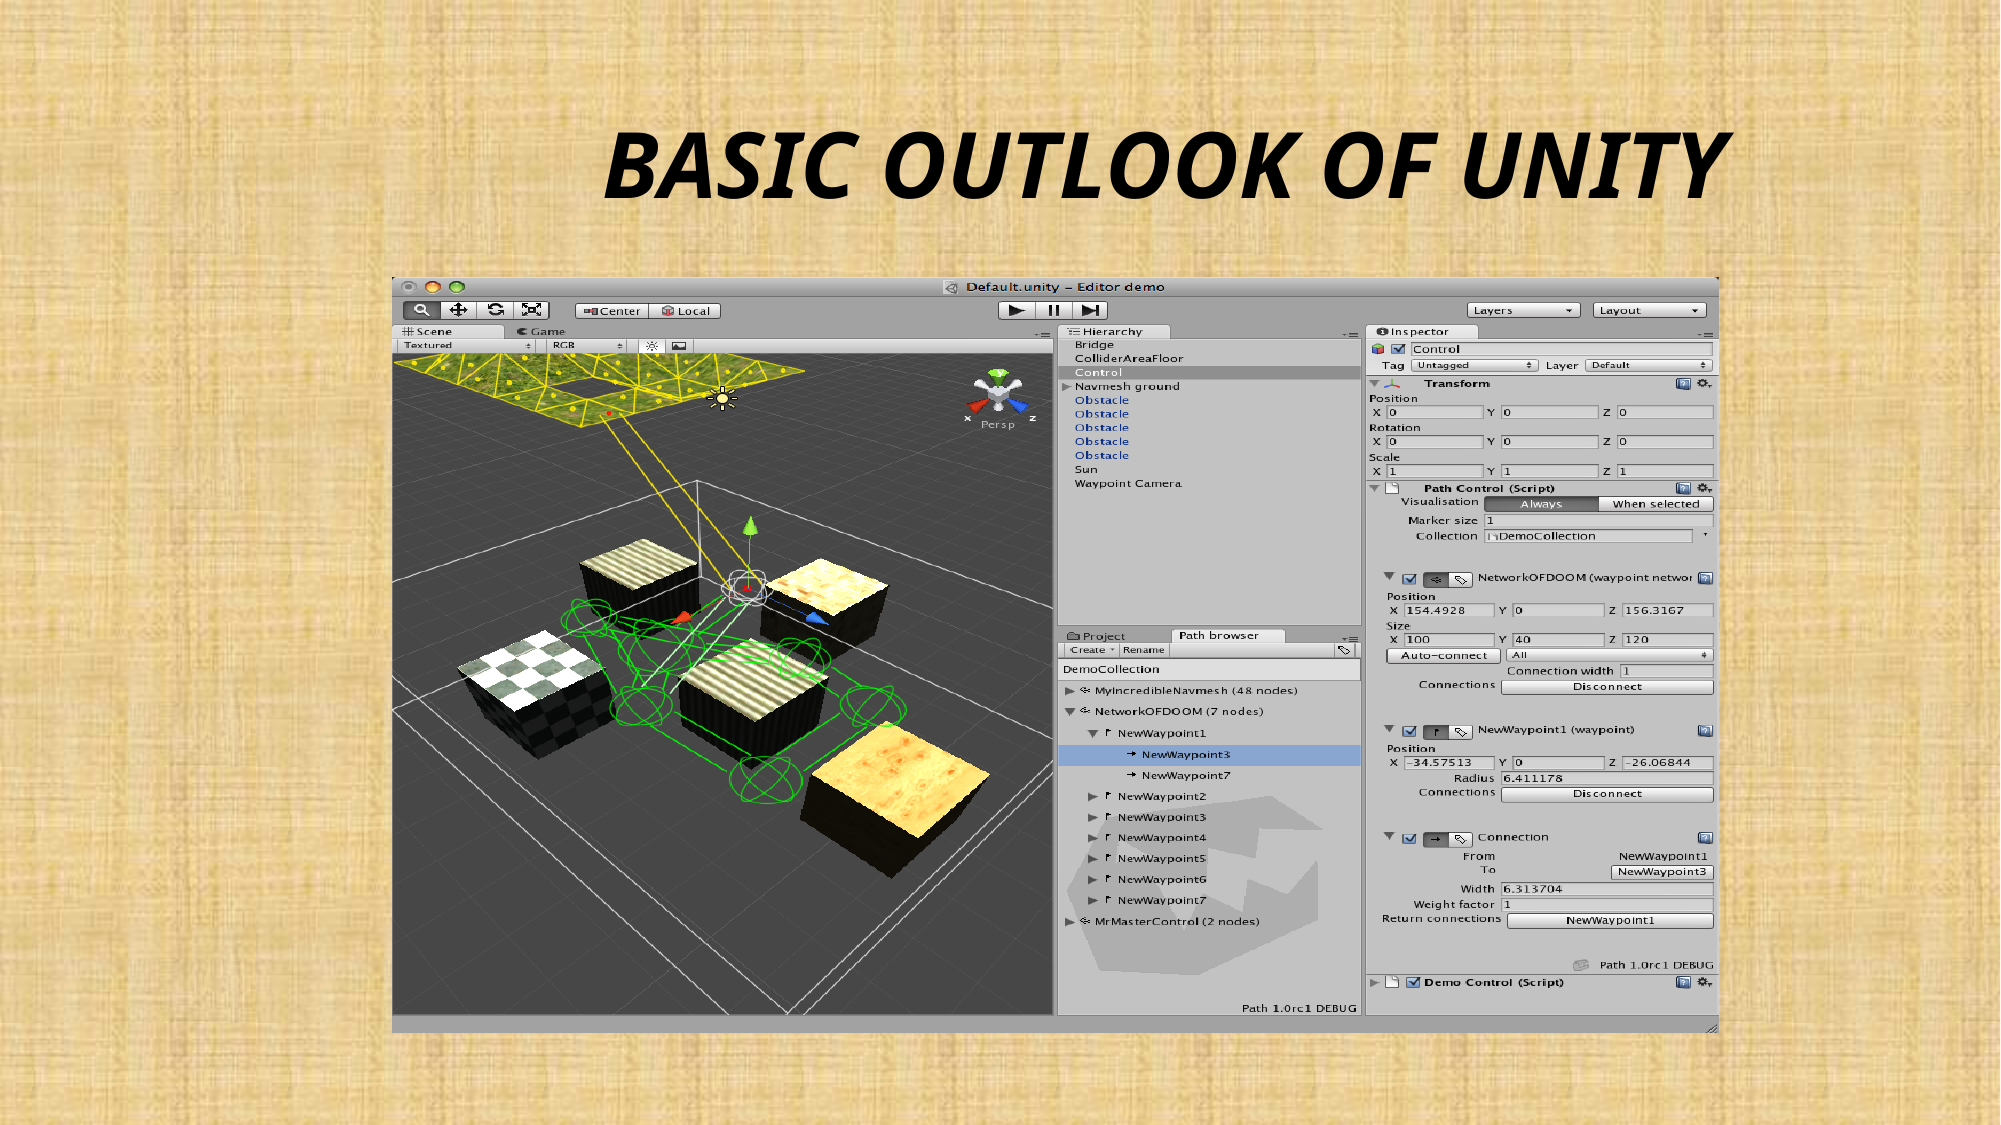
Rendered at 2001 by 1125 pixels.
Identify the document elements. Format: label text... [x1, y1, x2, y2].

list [392, 277, 1720, 1033]
title BASIC OUTLOOK OF UNITY [137, 59, 1863, 278]
picture [0, 0, 2001, 1125]
